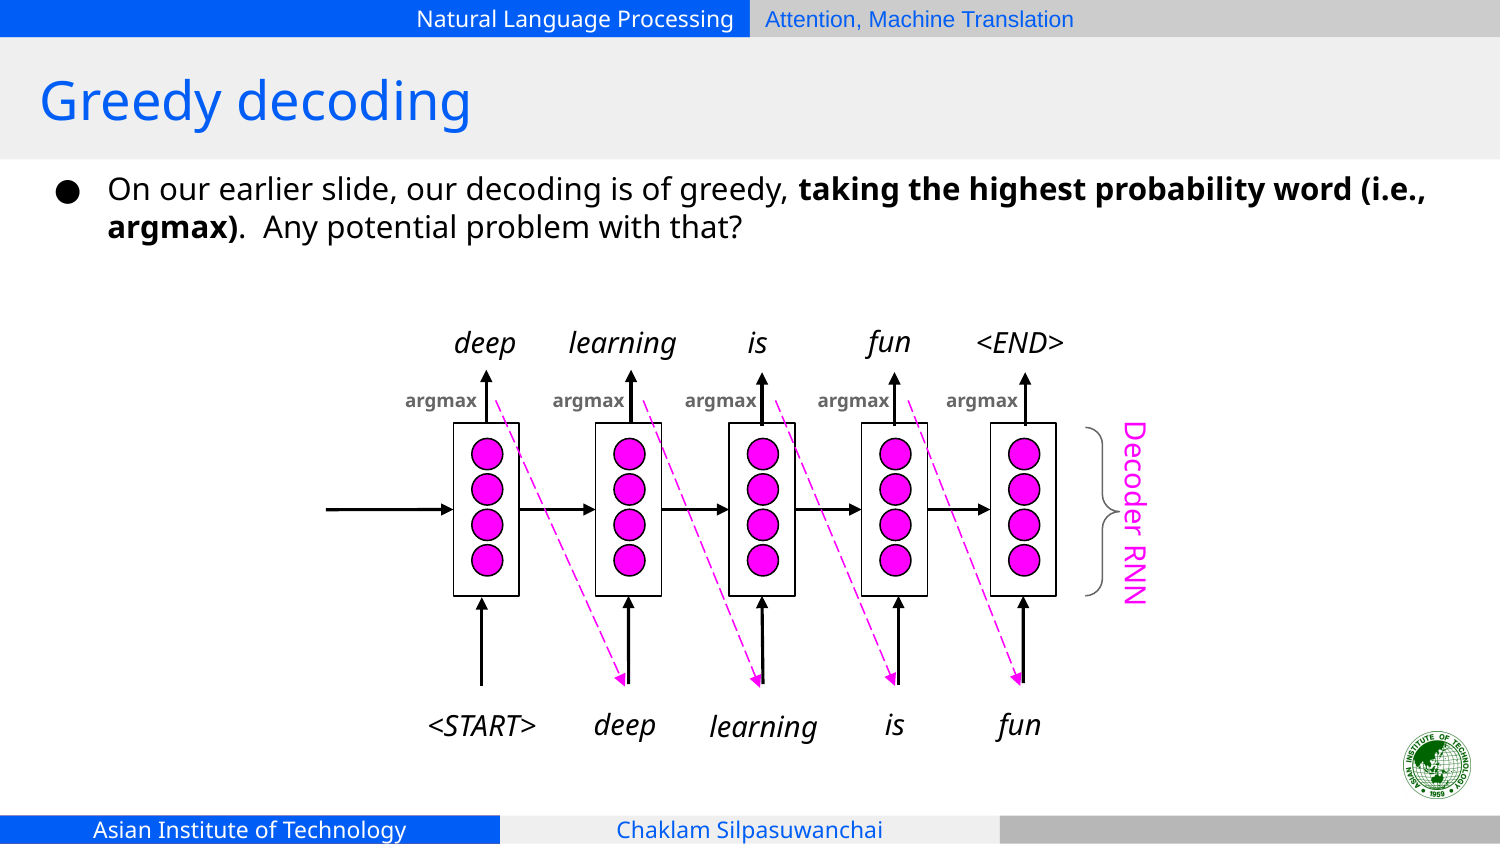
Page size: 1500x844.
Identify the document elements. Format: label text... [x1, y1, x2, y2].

list On our earlier slide, our decoding is of greedy, taking the highest probability word (i.e., argmax). Any potential problem with that? [17, 154, 1455, 727]
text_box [495, 404, 626, 687]
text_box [453, 422, 490, 597]
text_box is [834, 727, 956, 756]
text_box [765, 422, 770, 597]
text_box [1025, 422, 1057, 597]
picture [1403, 731, 1471, 799]
text_box fun [963, 727, 1078, 756]
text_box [630, 423, 637, 597]
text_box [907, 403, 1021, 687]
text_box learning [686, 727, 835, 758]
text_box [775, 403, 896, 687]
text_box deep [576, 727, 674, 757]
text_box <START> [407, 727, 556, 758]
title Greedy decoding [24, 37, 1475, 160]
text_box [642, 403, 761, 688]
